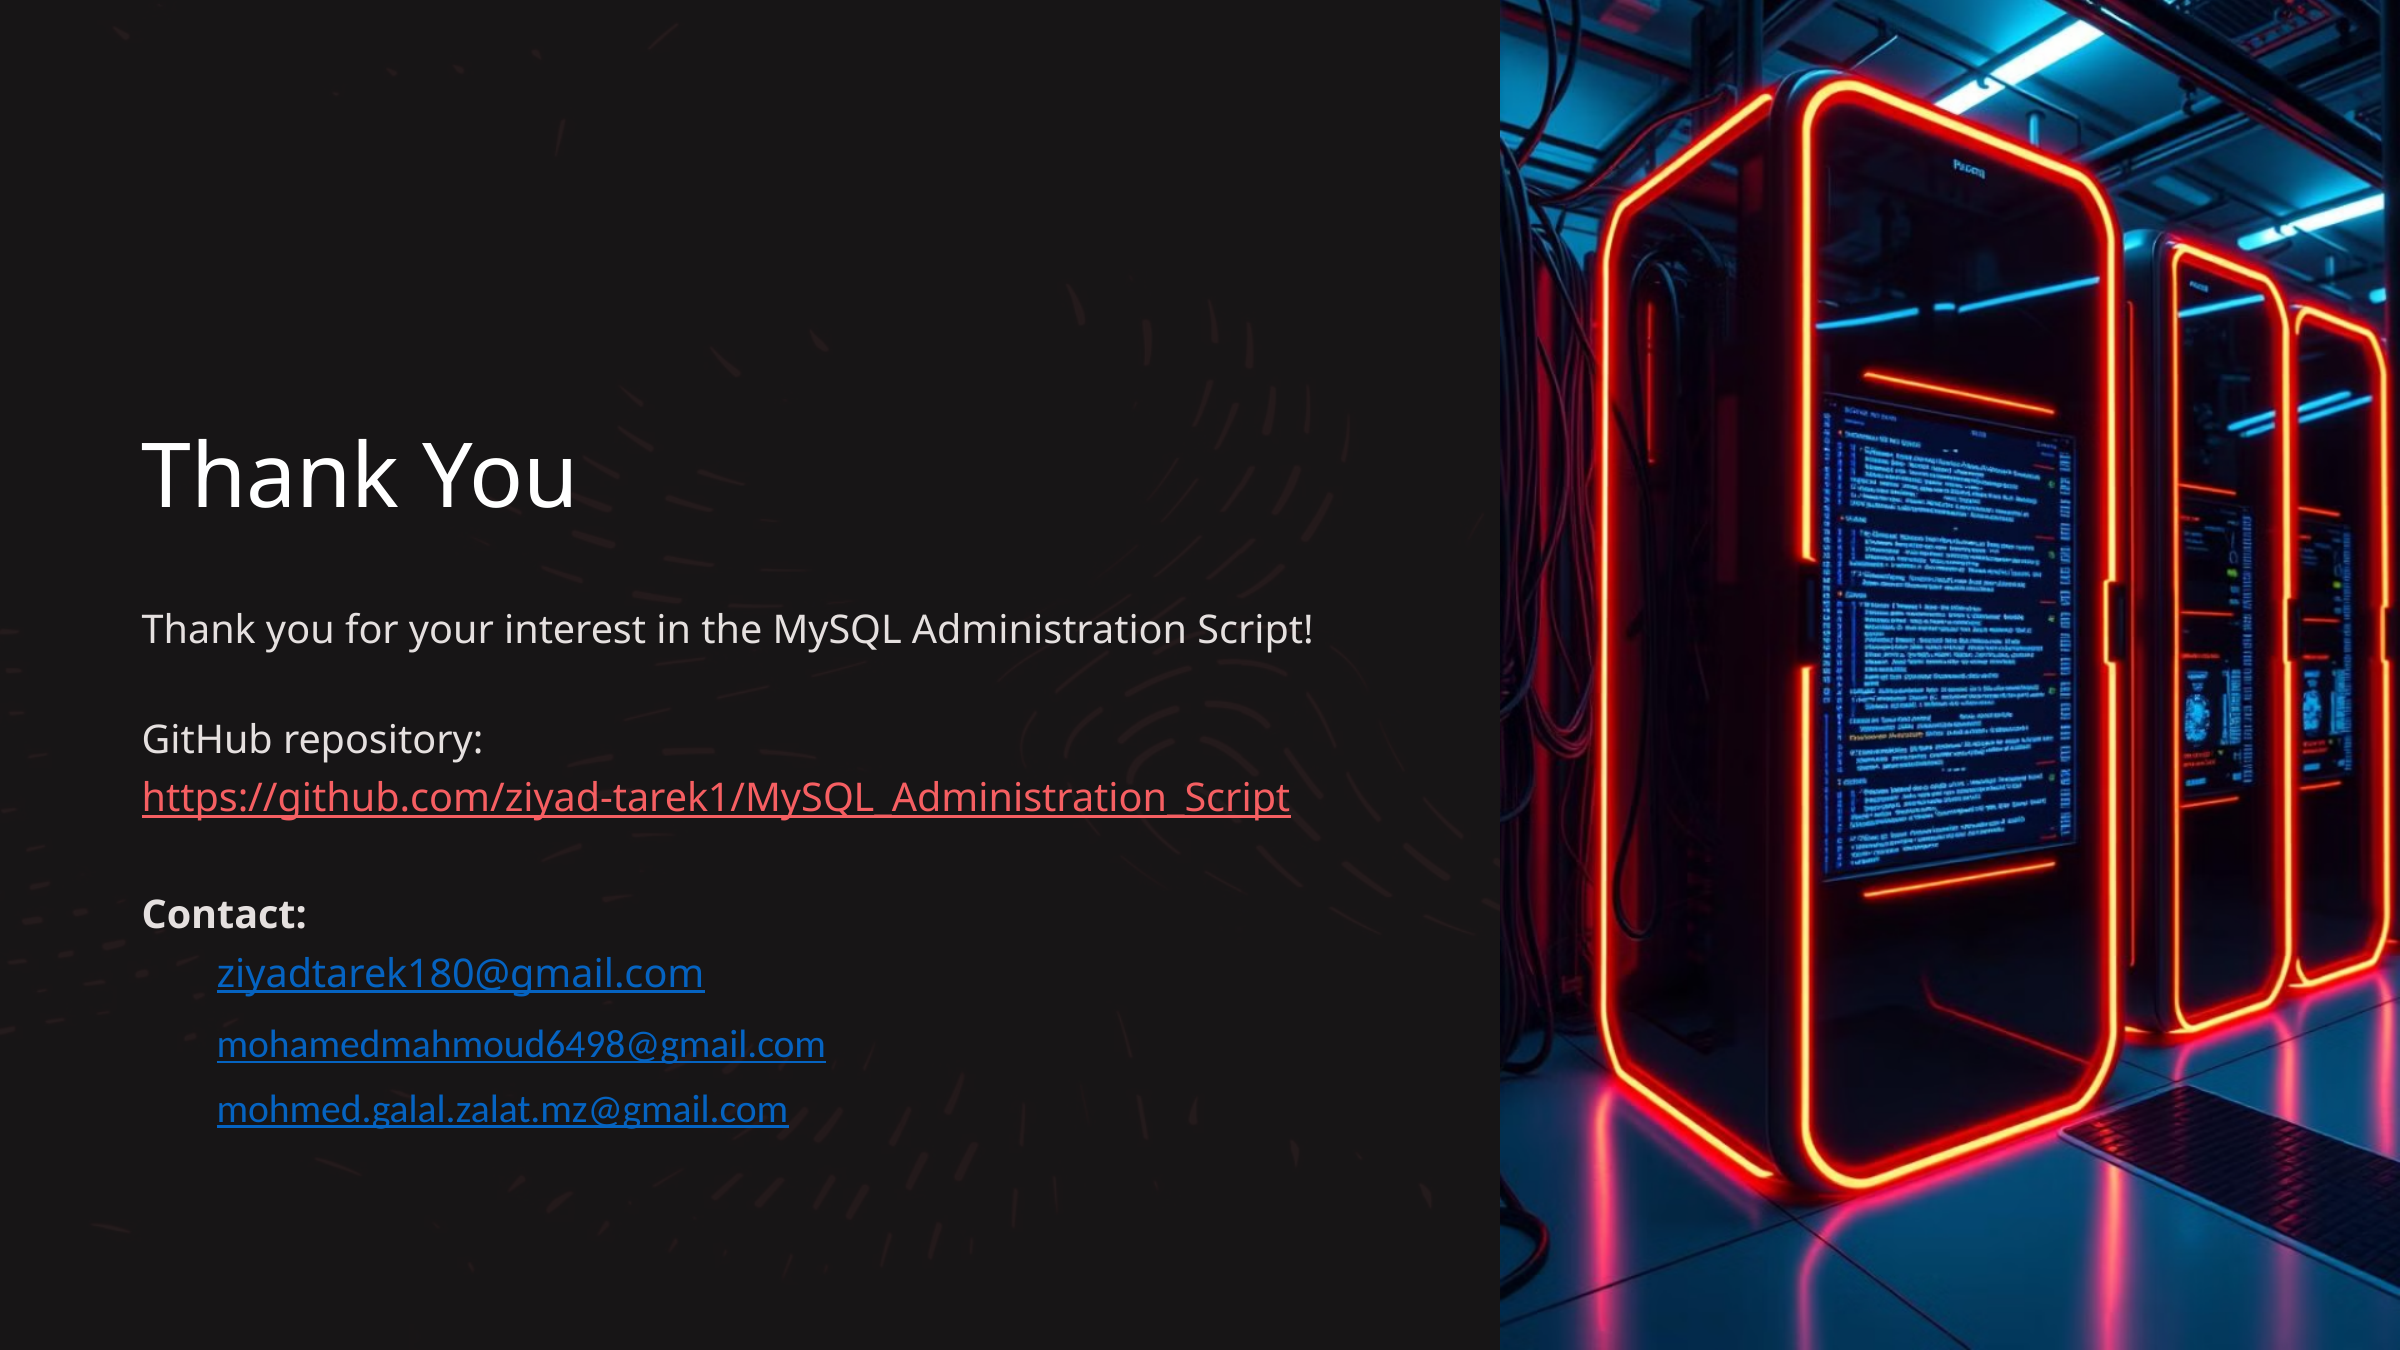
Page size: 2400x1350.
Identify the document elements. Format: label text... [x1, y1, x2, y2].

picture [1499, 38, 1503, 54]
text_box Contact: ziyadtarek180@gmail.com mohamedmahmoud6498@gmail.com mohmed.galal.zalat.mz@gmail.com [141, 871, 1359, 1200]
picture [2036, 31, 2045, 37]
text_box Thank you for your interest in the MySQL Administration Script! [141, 586, 1359, 652]
picture [1998, 46, 2008, 53]
text_box Thank You [141, 413, 1042, 526]
picture [1499, 0, 2400, 1350]
text_box GitHub repository: https://github.com/ziyad-tarek1/MySQL_Administration_Script [141, 696, 1499, 827]
